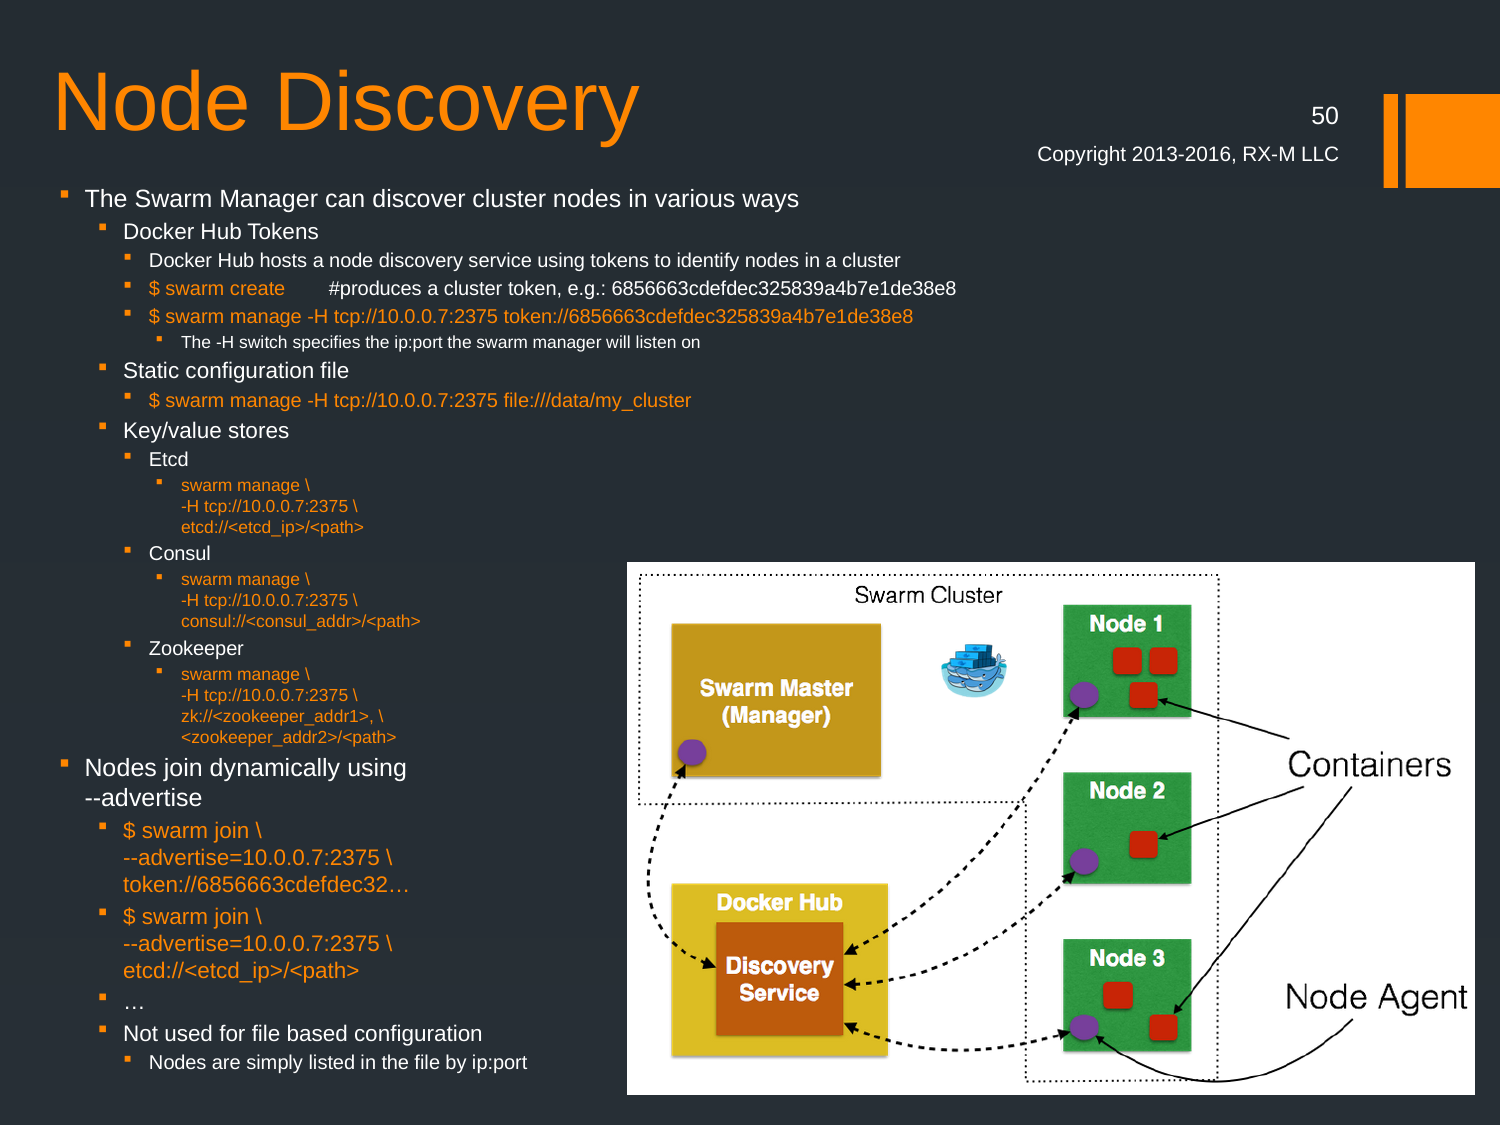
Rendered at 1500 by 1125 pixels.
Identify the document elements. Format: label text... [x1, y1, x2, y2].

slide_number 50 [1199, 90, 1355, 140]
footer Copyright 2013-2016, RX-M LLC [985, 140, 1355, 190]
title Node Discovery [37, 24, 1238, 156]
list The Swarm Manager can discover cluster nodes in various ways Docker Hub Tokens Docker Hub hosts a node discovery service using tokens to identify nodes in a cluster $ swarm create #produces a cluster token, e.g.: 6856663cdefdec325839a4b7e1de38e8 $ swarm manage -H tcp://10.0.0.7:2375 token://6856663cdefdec325839a4b7e1de38e8 The -H switch specifies the ip:port the swarm manager will listen on Static configuration file $ swarm manage -H tcp://10.0.0.7:2375 file:///data/my_cluster Key/value stores Etcd swarm manage \ -H tcp://10.0.0.7:2375 \ etcd://<etcd_ip>/<path> Consul swarm manage \ -H tcp://10.0.0.7:2375 \ consul://<consul_addr>/<path> Zookeeper swarm manage \ -H tcp://10.0.0.7:2375 \ zk://<zookeeper_addr1>, \ <zookeeper_addr2>/<path> Nodes join dynamically using --advertise $ swarm join \ --advertise=10.0.0.7:2375 \ token://6856663cdefdec32… $ swarm join \ --advertise=10.0.0.7:2375 \ etcd://<etcd_ip>/<path> … Not used for file based configuration Nodes are simply listed in the file by ip:port [37, 174, 1475, 1095]
picture [626, 561, 1476, 1095]
